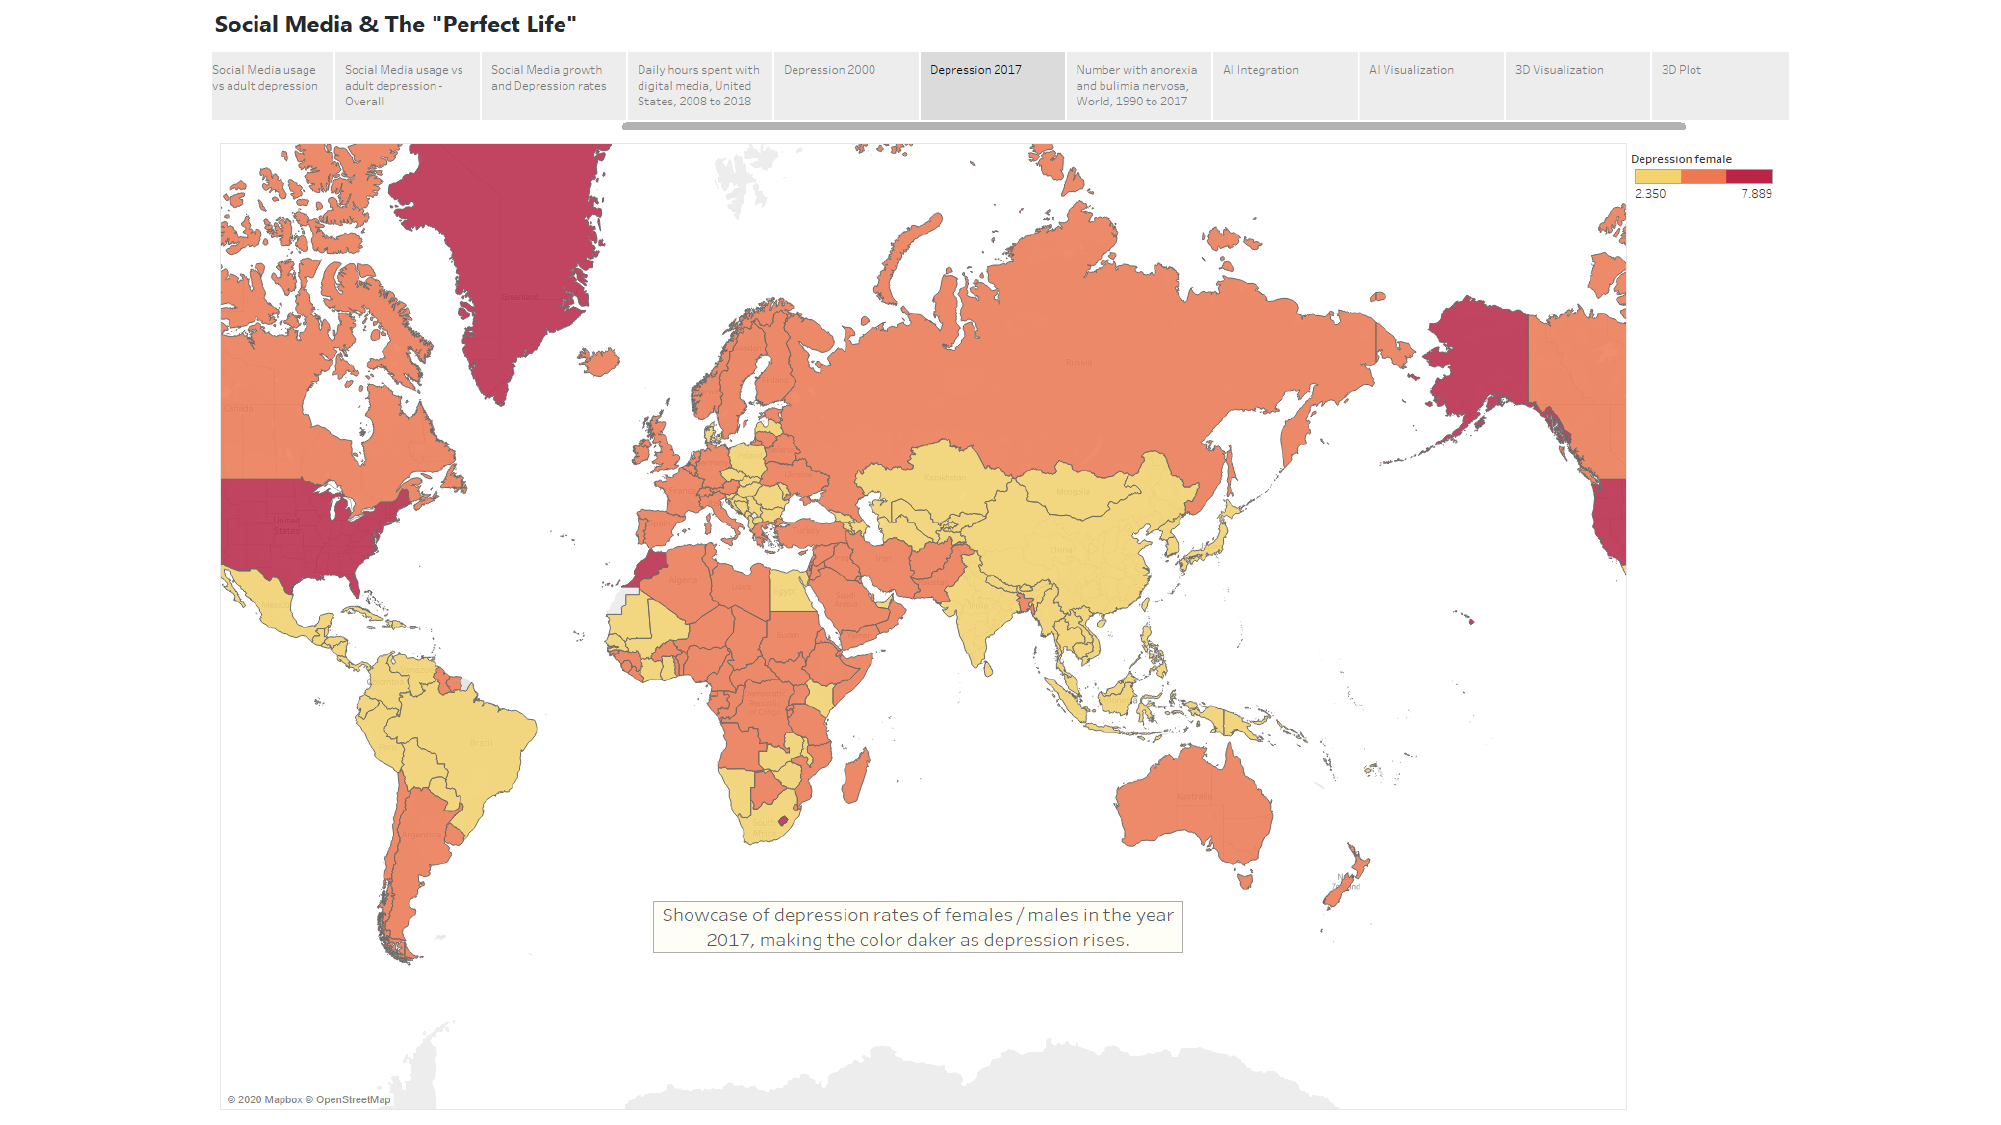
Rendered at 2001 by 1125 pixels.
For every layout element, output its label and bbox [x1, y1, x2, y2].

picture [204, 0, 1796, 1125]
